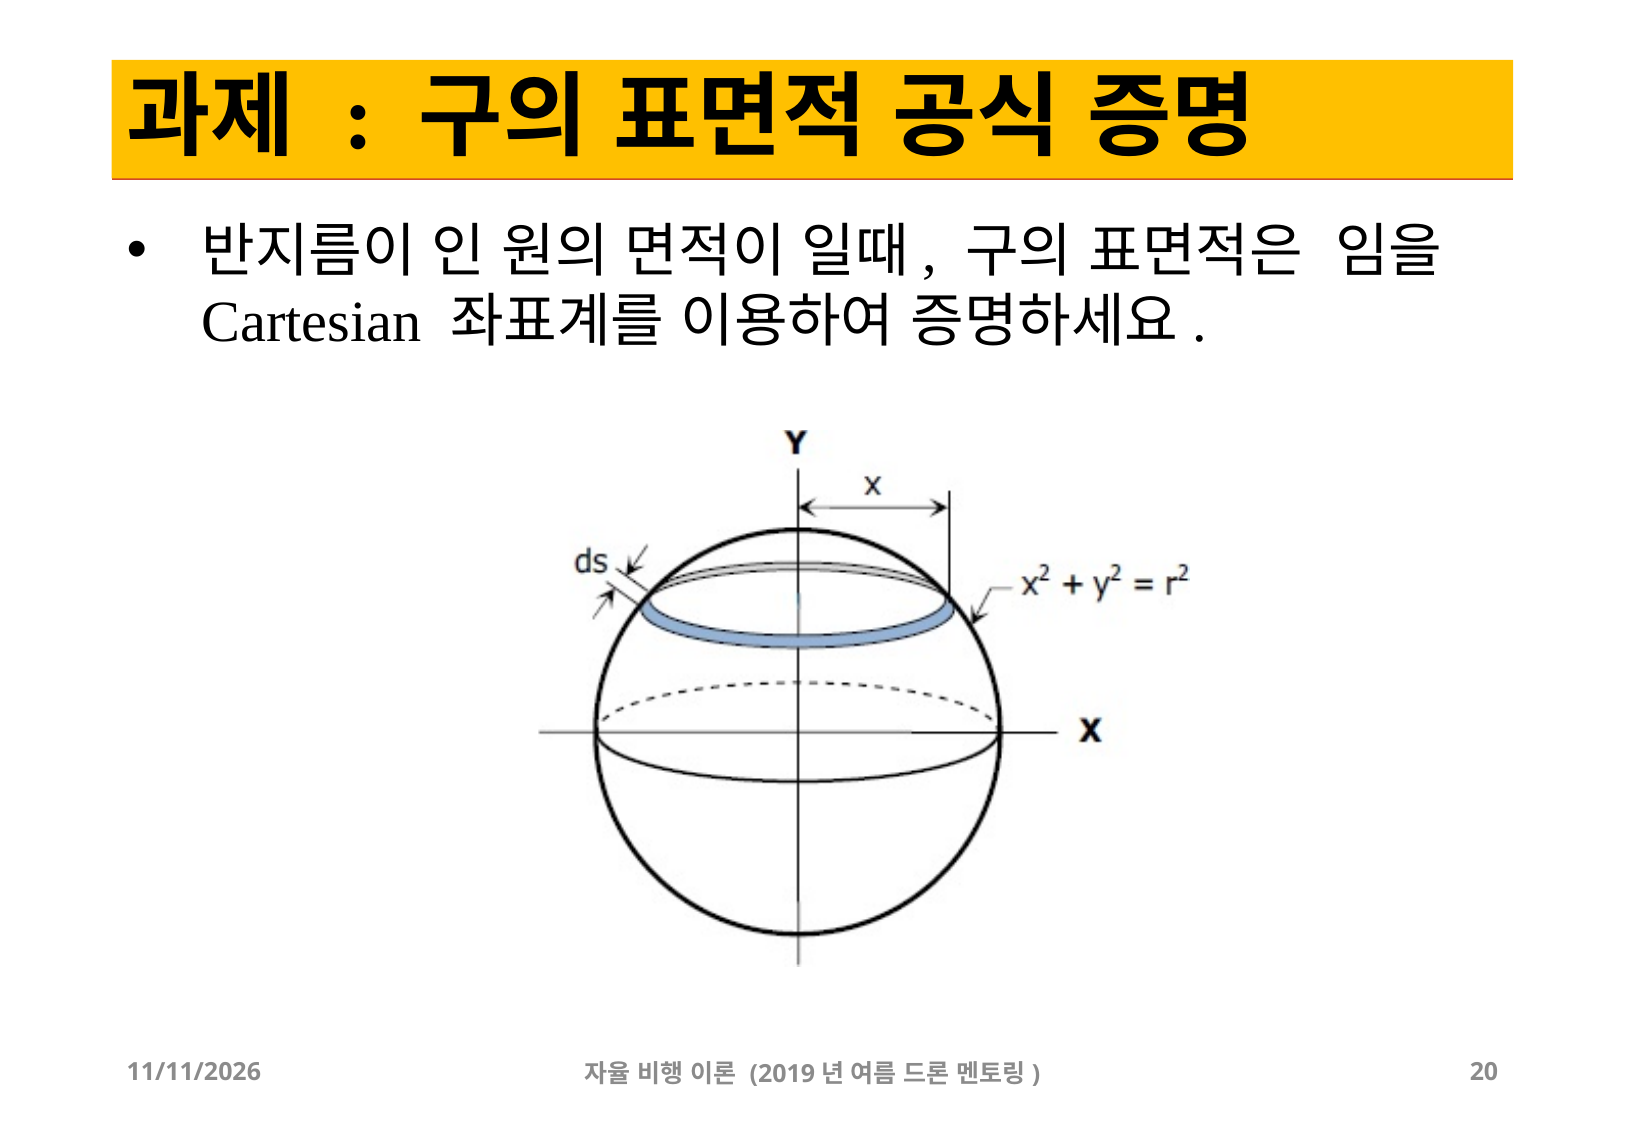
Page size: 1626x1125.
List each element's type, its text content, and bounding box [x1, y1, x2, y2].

slide_number 20 [1433, 1042, 1514, 1103]
picture [538, 430, 1190, 967]
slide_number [111, 1042, 303, 1103]
title 과제 : 구의 표면적 공식 증명 [111, 59, 1514, 179]
footer 자율 비행 이론 (2019년 여름 드론 멘토링) [538, 1042, 1087, 1103]
